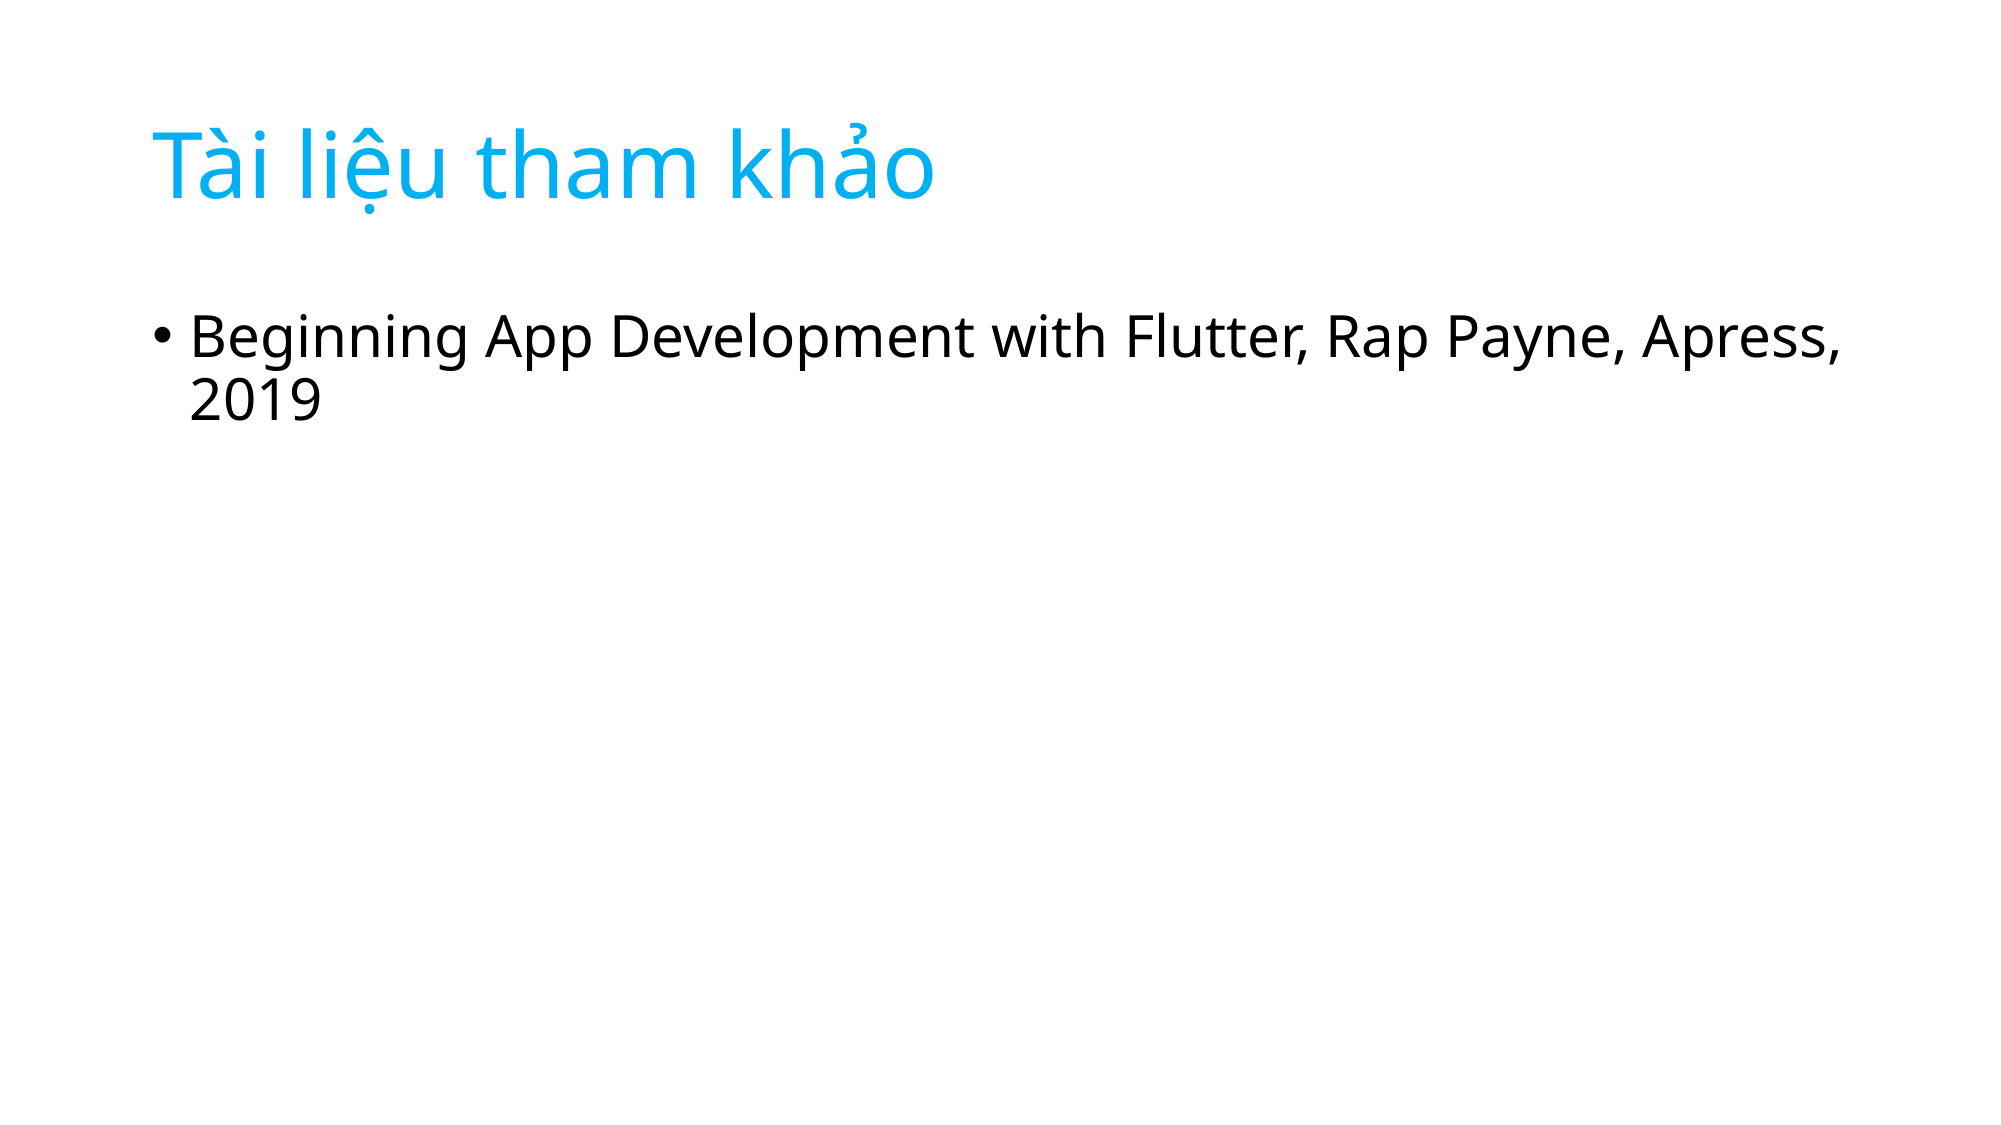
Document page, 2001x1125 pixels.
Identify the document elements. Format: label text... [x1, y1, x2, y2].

list Beginning App Development with Flutter, Rap Payne, Apress, 2019 [137, 299, 1863, 1014]
title Tài liệu tham khảo [137, 59, 1863, 278]
